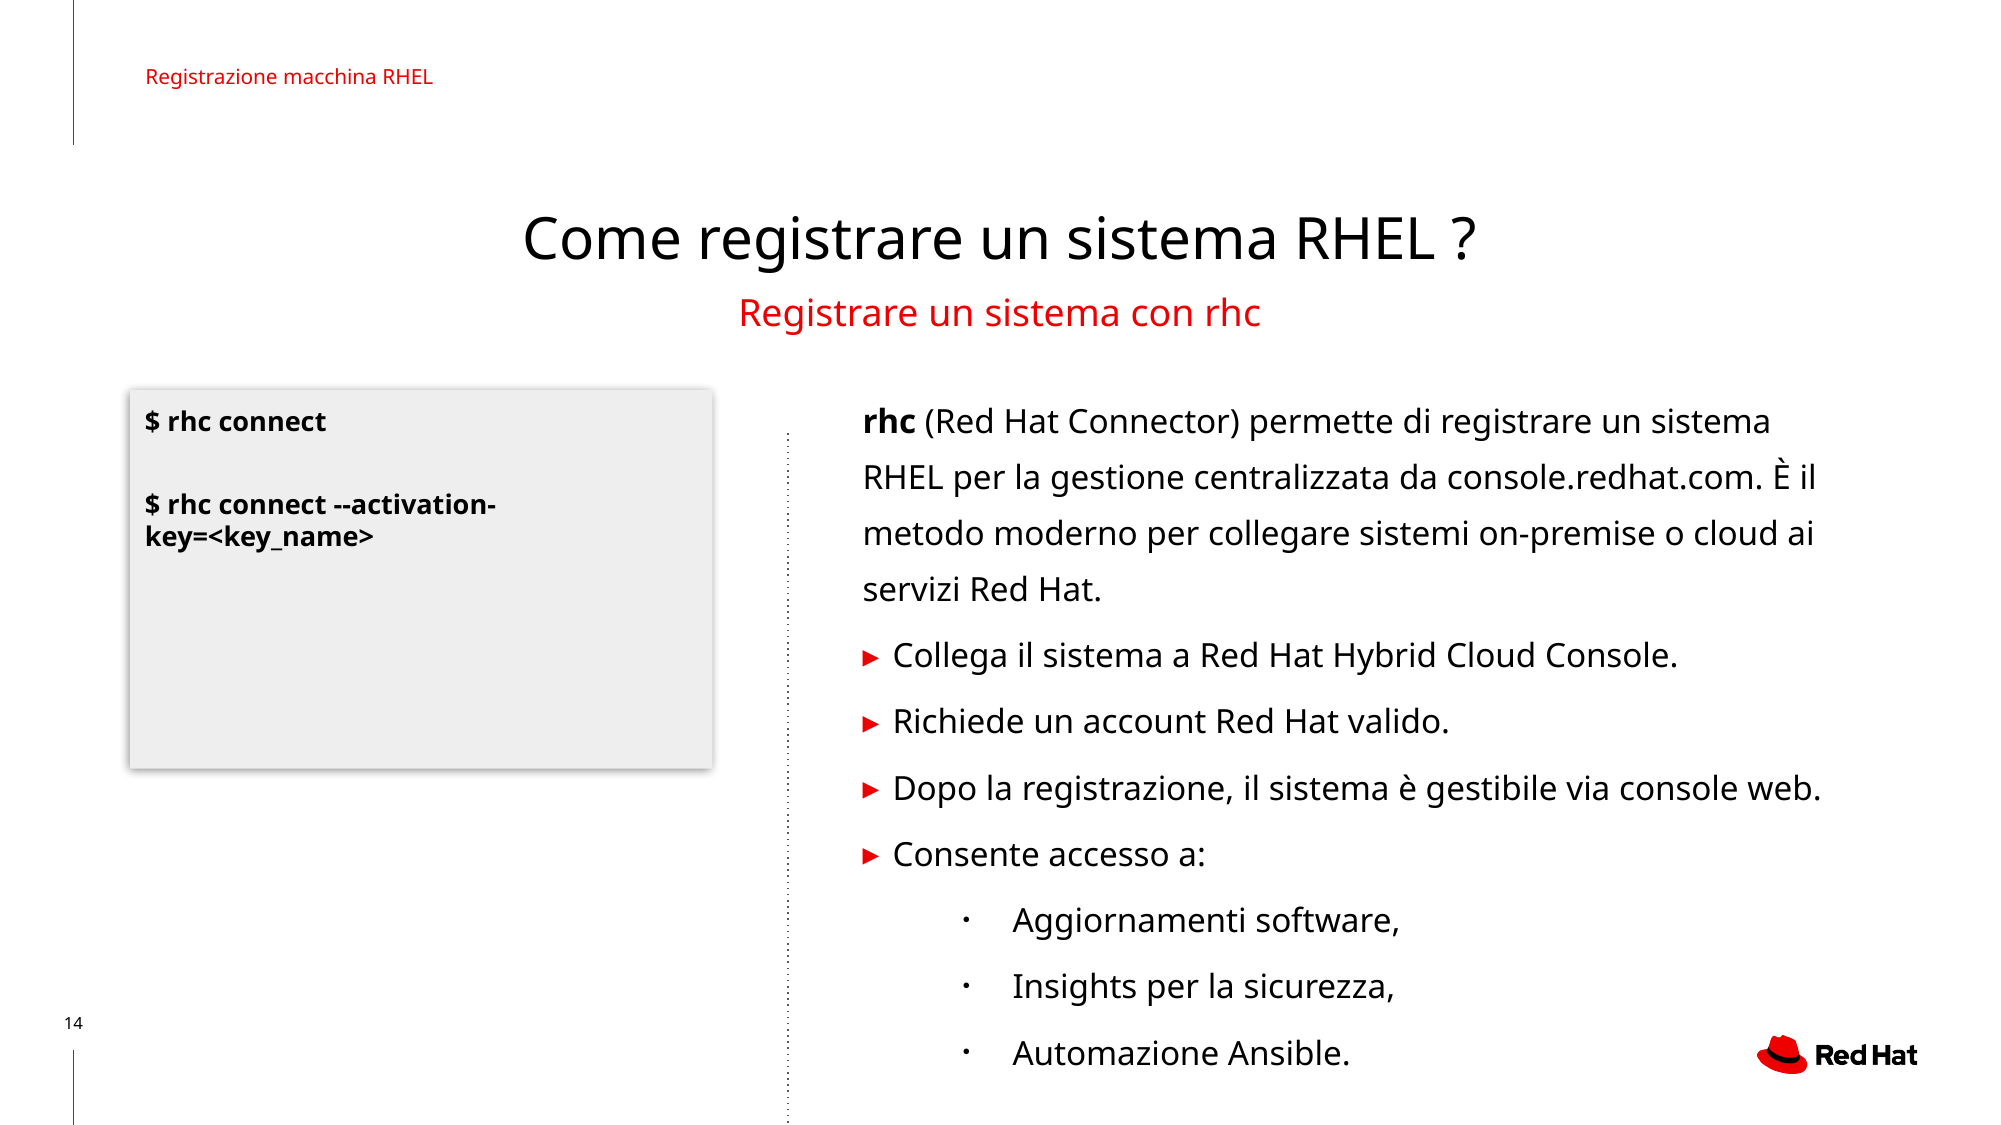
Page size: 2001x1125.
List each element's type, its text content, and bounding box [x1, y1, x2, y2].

subtitle Registrazione macchina RHEL [73, 9, 919, 143]
text_box rhc (Red Hat Connector) permette di registrare un sistema RHEL per la gestione centralizzata da console.redhat.com. È il metodo moderno per collegare sistemi on-premise o cloud ai servizi Red Hat. Collega il sistema a Red Hat Hybrid Cloud Console. Richiede un account Red Hat valido. Dopo la registrazione, il sistema è gestibile via console web. Consente accesso a: Aggiornamenti software, Insights per la sicurezza, Automazione Ansible. [862, 456, 1838, 1000]
subtitle Registrare un sistema con rhc [145, 272, 1855, 320]
title Come registrare un sistema RHEL ? [0, 180, 2000, 272]
text_box $ rhc connect $ rhc connect --activation-key=<key_name> [129, 389, 713, 769]
picture [1757, 1035, 1918, 1074]
slide_number ‹#› [13, 1012, 134, 1036]
